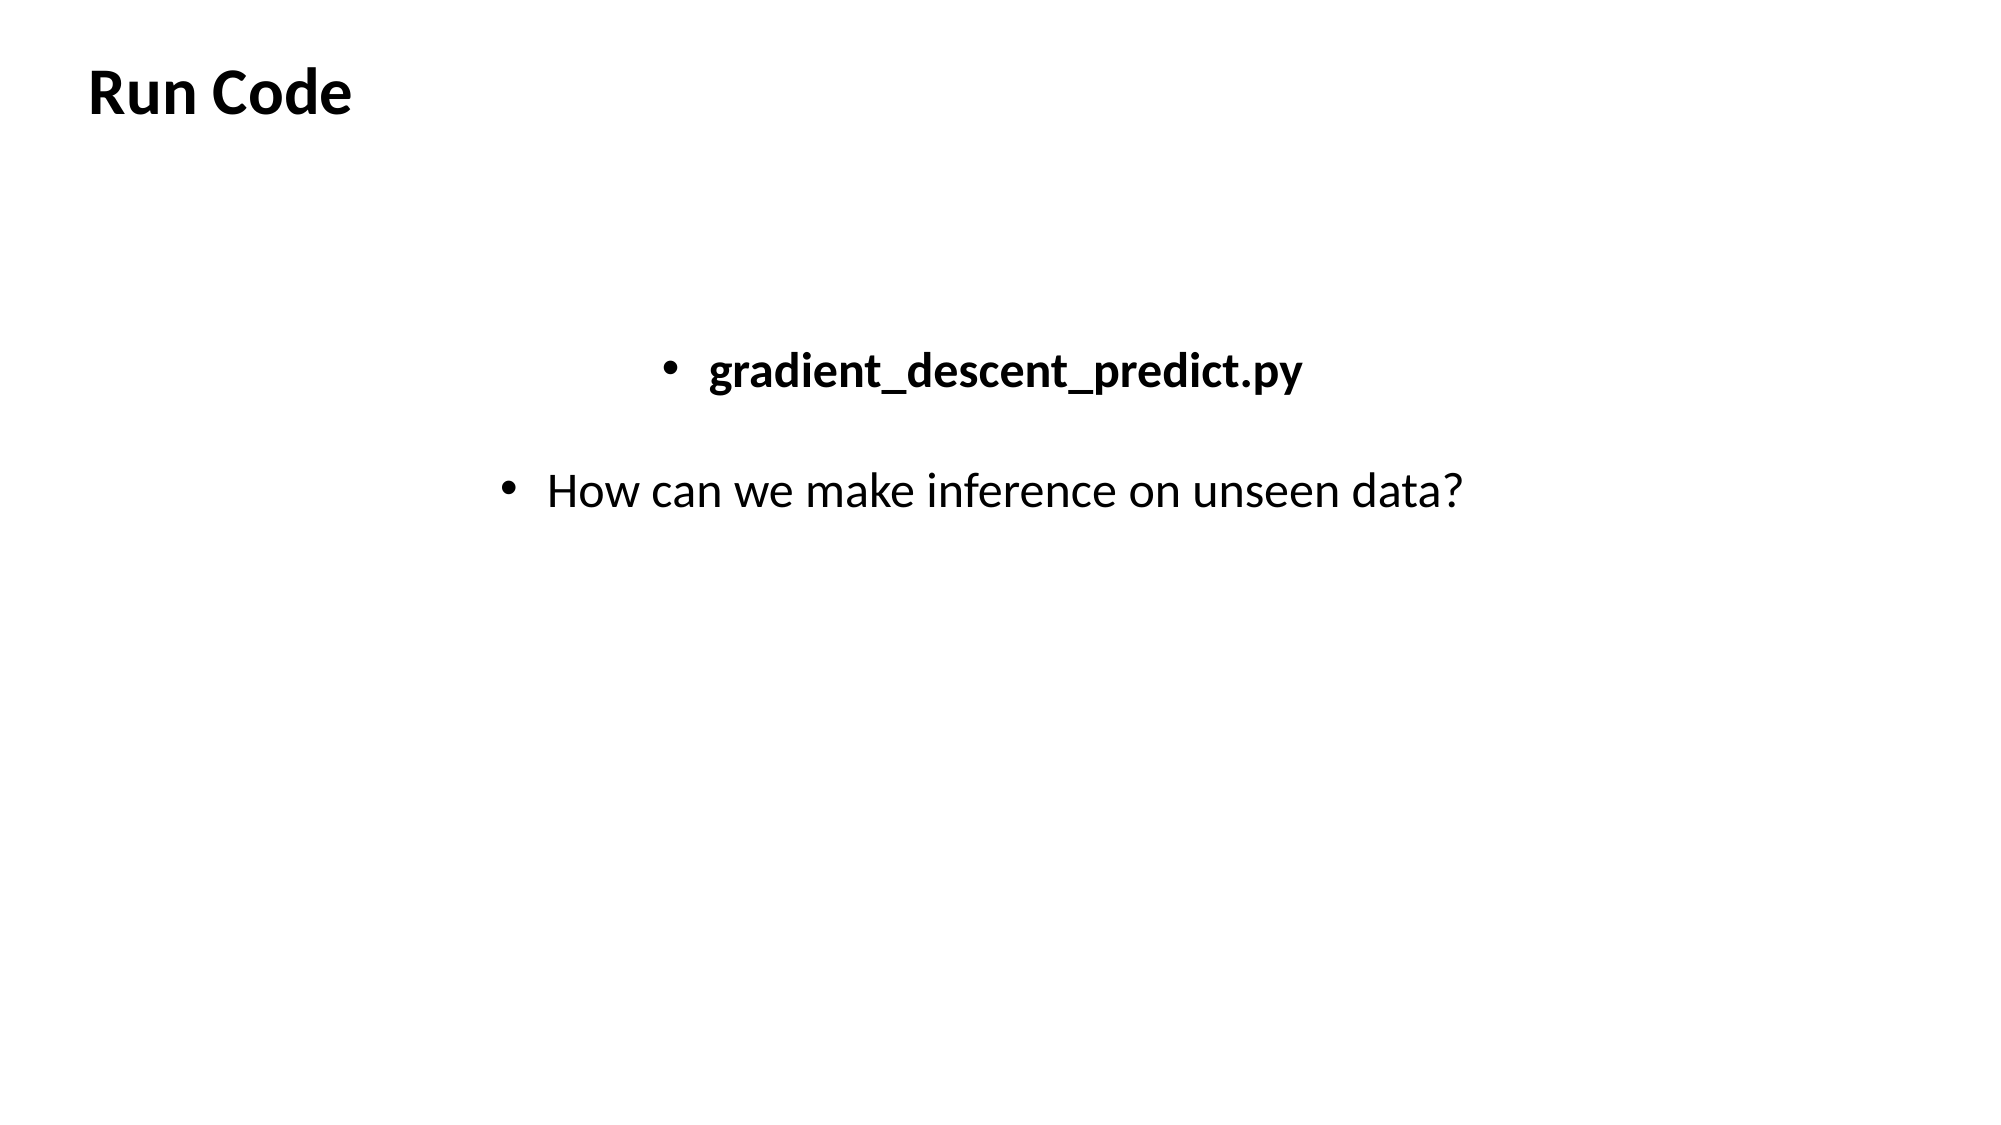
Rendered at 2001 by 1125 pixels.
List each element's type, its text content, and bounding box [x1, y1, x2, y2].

text_box Run Code [74, 40, 369, 135]
text_box gradient_descent_predict.py How can we make inference on unseen data? [485, 269, 1480, 525]
